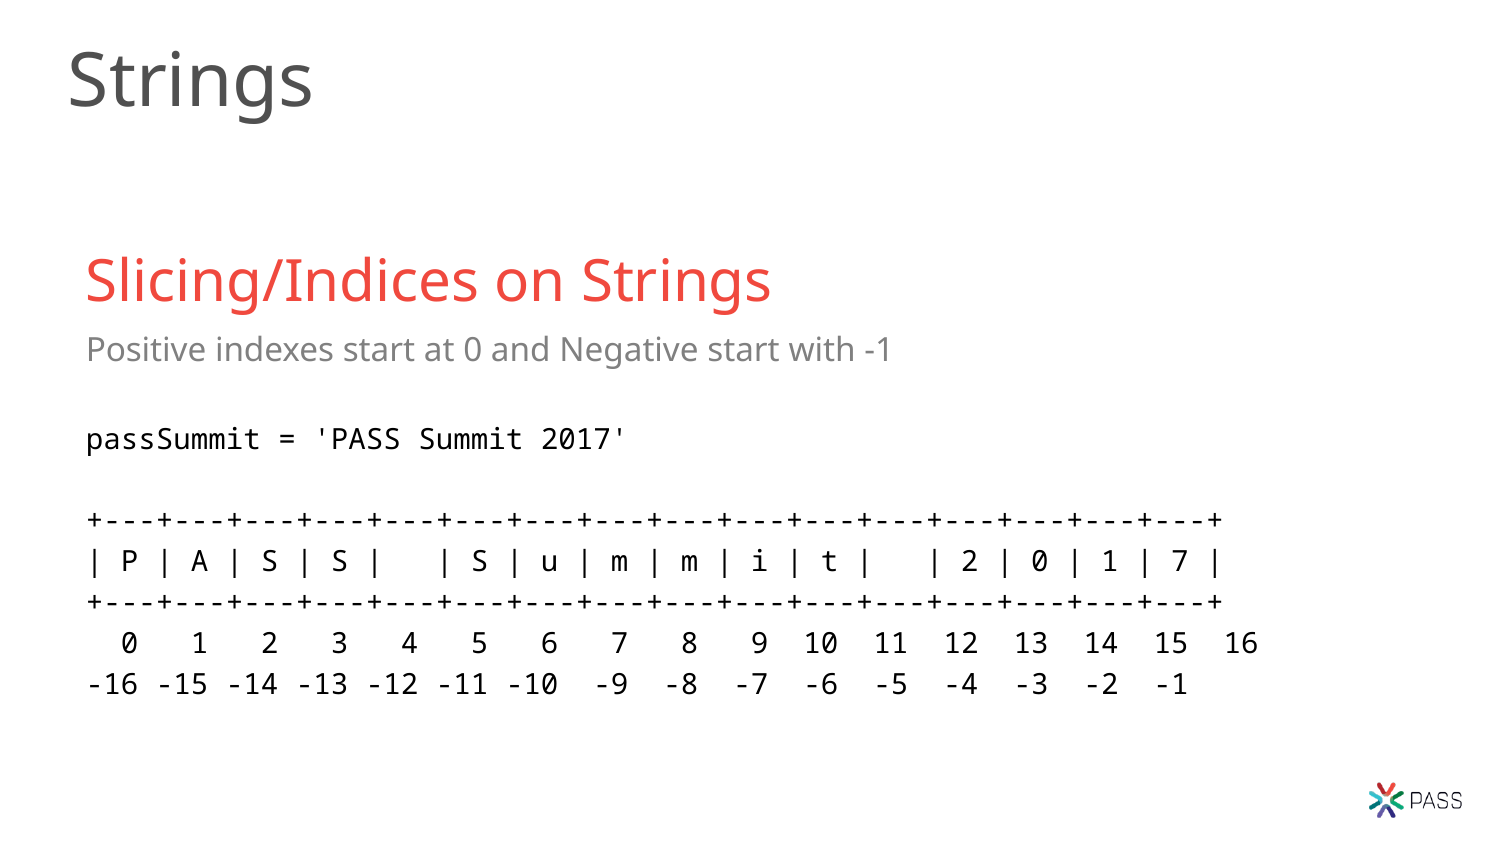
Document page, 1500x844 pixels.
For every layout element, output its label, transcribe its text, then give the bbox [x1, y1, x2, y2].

title Strings [52, 41, 1444, 142]
list Positive indexes start at 0 and Negative start with -1 passSummit = 'PASS Summit 2017' +---+---+---+---+---+---+---+---+---+---+---+---+---+---+---+---+ | P | A | S | S | | S | u | m | m | i | t | | 2 | 0 | 1 | 7 | +---+---+---+---+---+---+---+---+---+---+---+---+---+---+---+---+ 0 1 2 3 4 5 6 7 8 9 10 11 12 13 14 15 16 -16 -15 -14 -13 -12 -11 -10 -9 -8 -7 -6 -5 -4 -3 -2 -1 [70, 320, 1426, 738]
picture [1367, 780, 1463, 820]
list Slicing/Indices on Strings [70, 246, 1426, 320]
